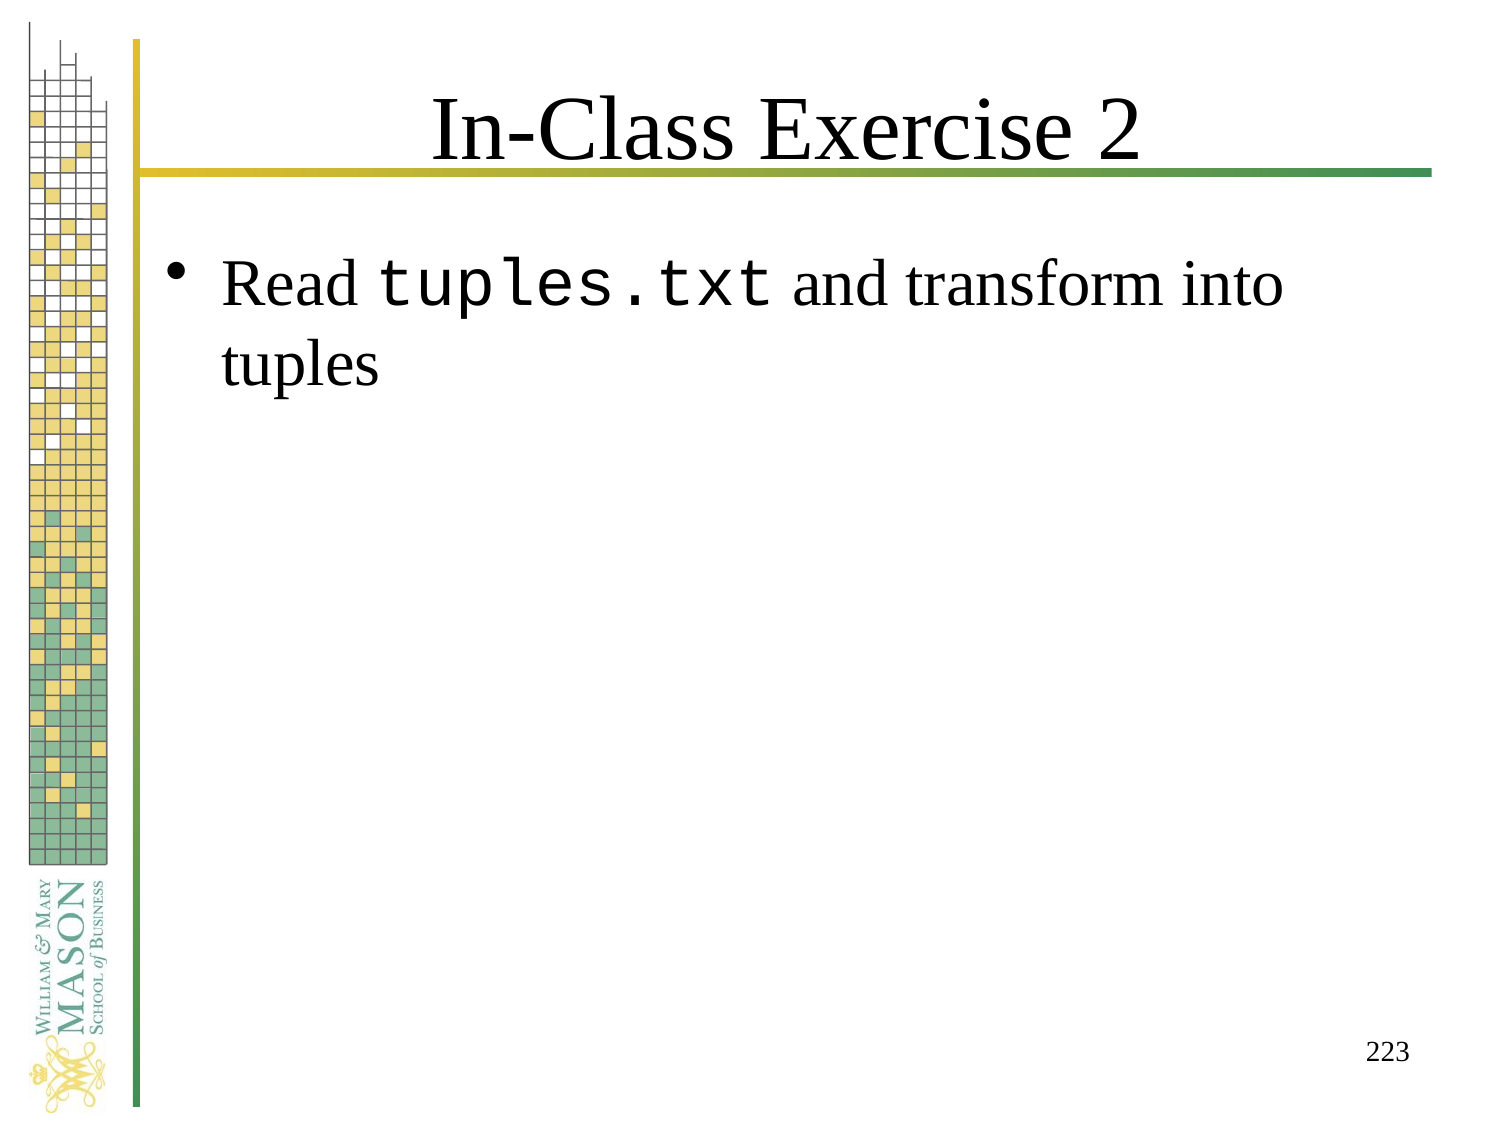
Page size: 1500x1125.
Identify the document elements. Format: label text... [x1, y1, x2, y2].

slide_number 223 [1048, 1024, 1426, 1103]
title In-Class Exercise 2 [150, 45, 1425, 200]
table_cell != [29, 879, 107, 1113]
list Read tuples.txt and transform into tuples [150, 231, 1478, 1005]
